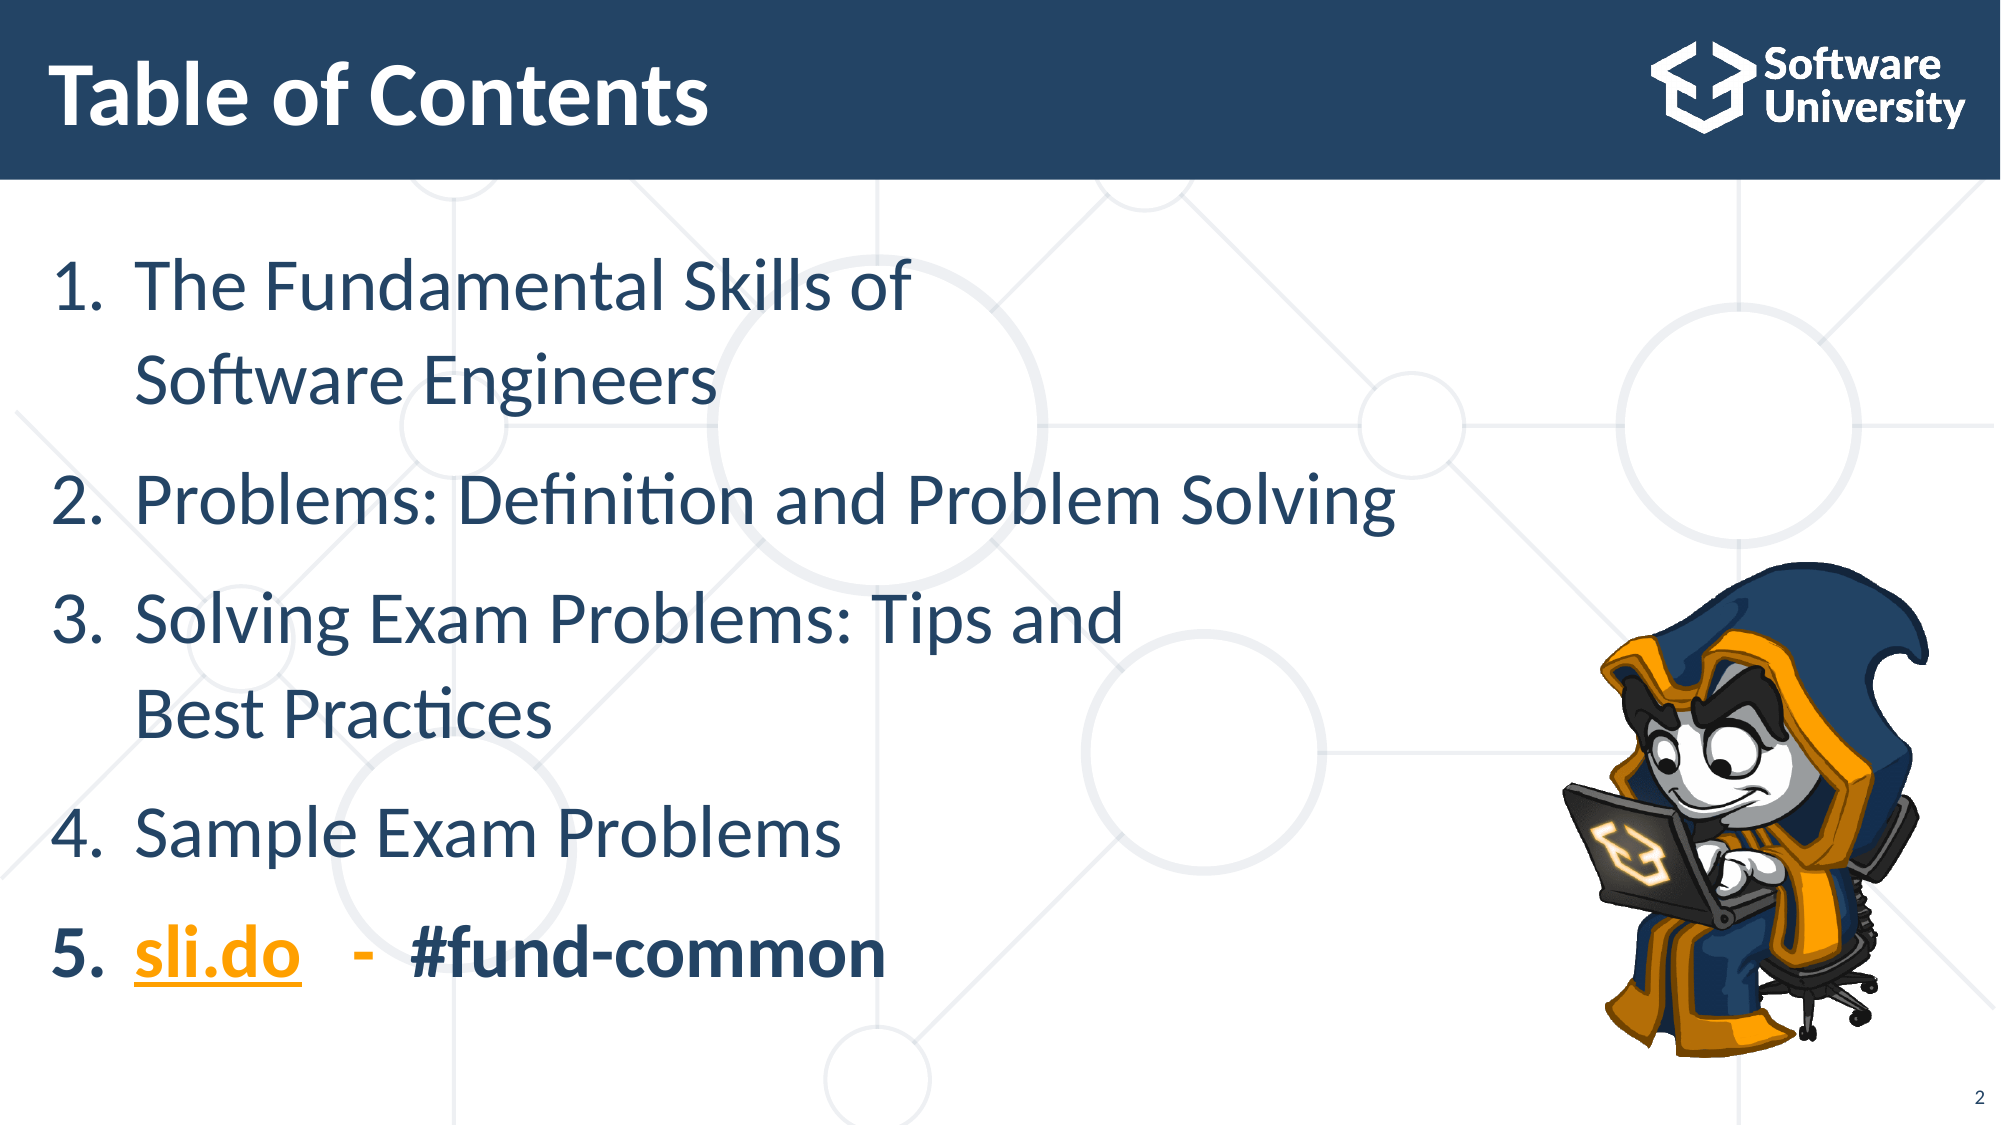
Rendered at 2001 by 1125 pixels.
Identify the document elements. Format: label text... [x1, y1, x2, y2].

slide_number 2 [1939, 1067, 2000, 1117]
list The Fundamental Skills of Software Engineers Problems: Definition and Problem Solving Solving Exam Problems: Tips and Best Practices Sample Exam Problems sli.do - #fund-common [32, 224, 1466, 1080]
picture [1651, 41, 1966, 134]
picture [1561, 559, 1931, 1059]
title Table of Contents [31, 16, 1625, 162]
